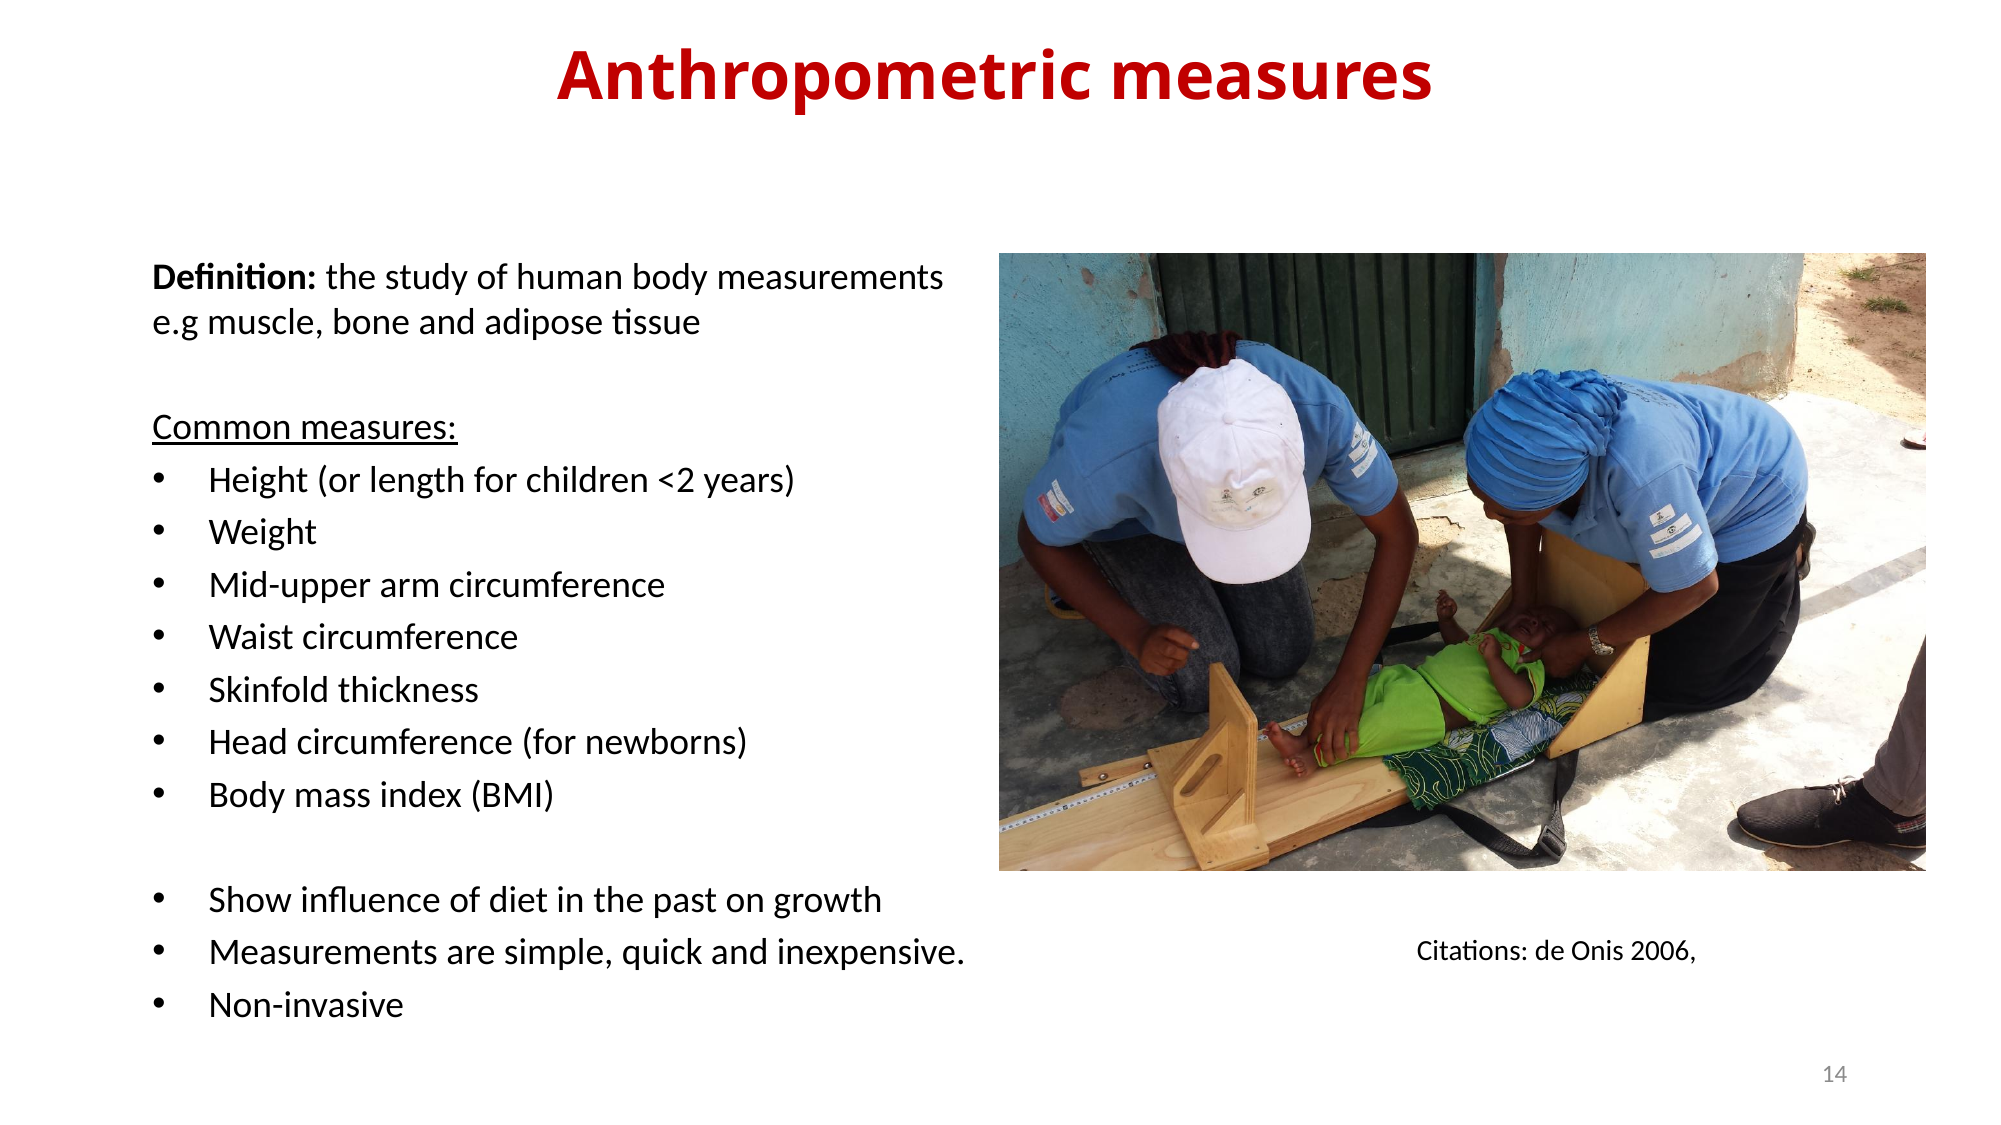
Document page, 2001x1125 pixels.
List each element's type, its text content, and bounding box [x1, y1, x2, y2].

text_box Citations: de Onis 2006, [1401, 924, 1719, 974]
picture [999, 253, 1926, 871]
text_box Anthropometric measures [267, 34, 1725, 121]
slide_number 14 [1412, 1042, 1863, 1103]
text_box Definition: the study of human body measurements e.g muscle, bone and adipose tissue Common measures: Height (or length for children <2 years) Weight Mid-upper arm circumference Waist circumference Skinfold thickness Head circumference (for newborns) Body mass index (BMI) Show influence of diet in the past on growth Measurements are simple, quick and inexpensive. Non-invasive [137, 244, 993, 1058]
